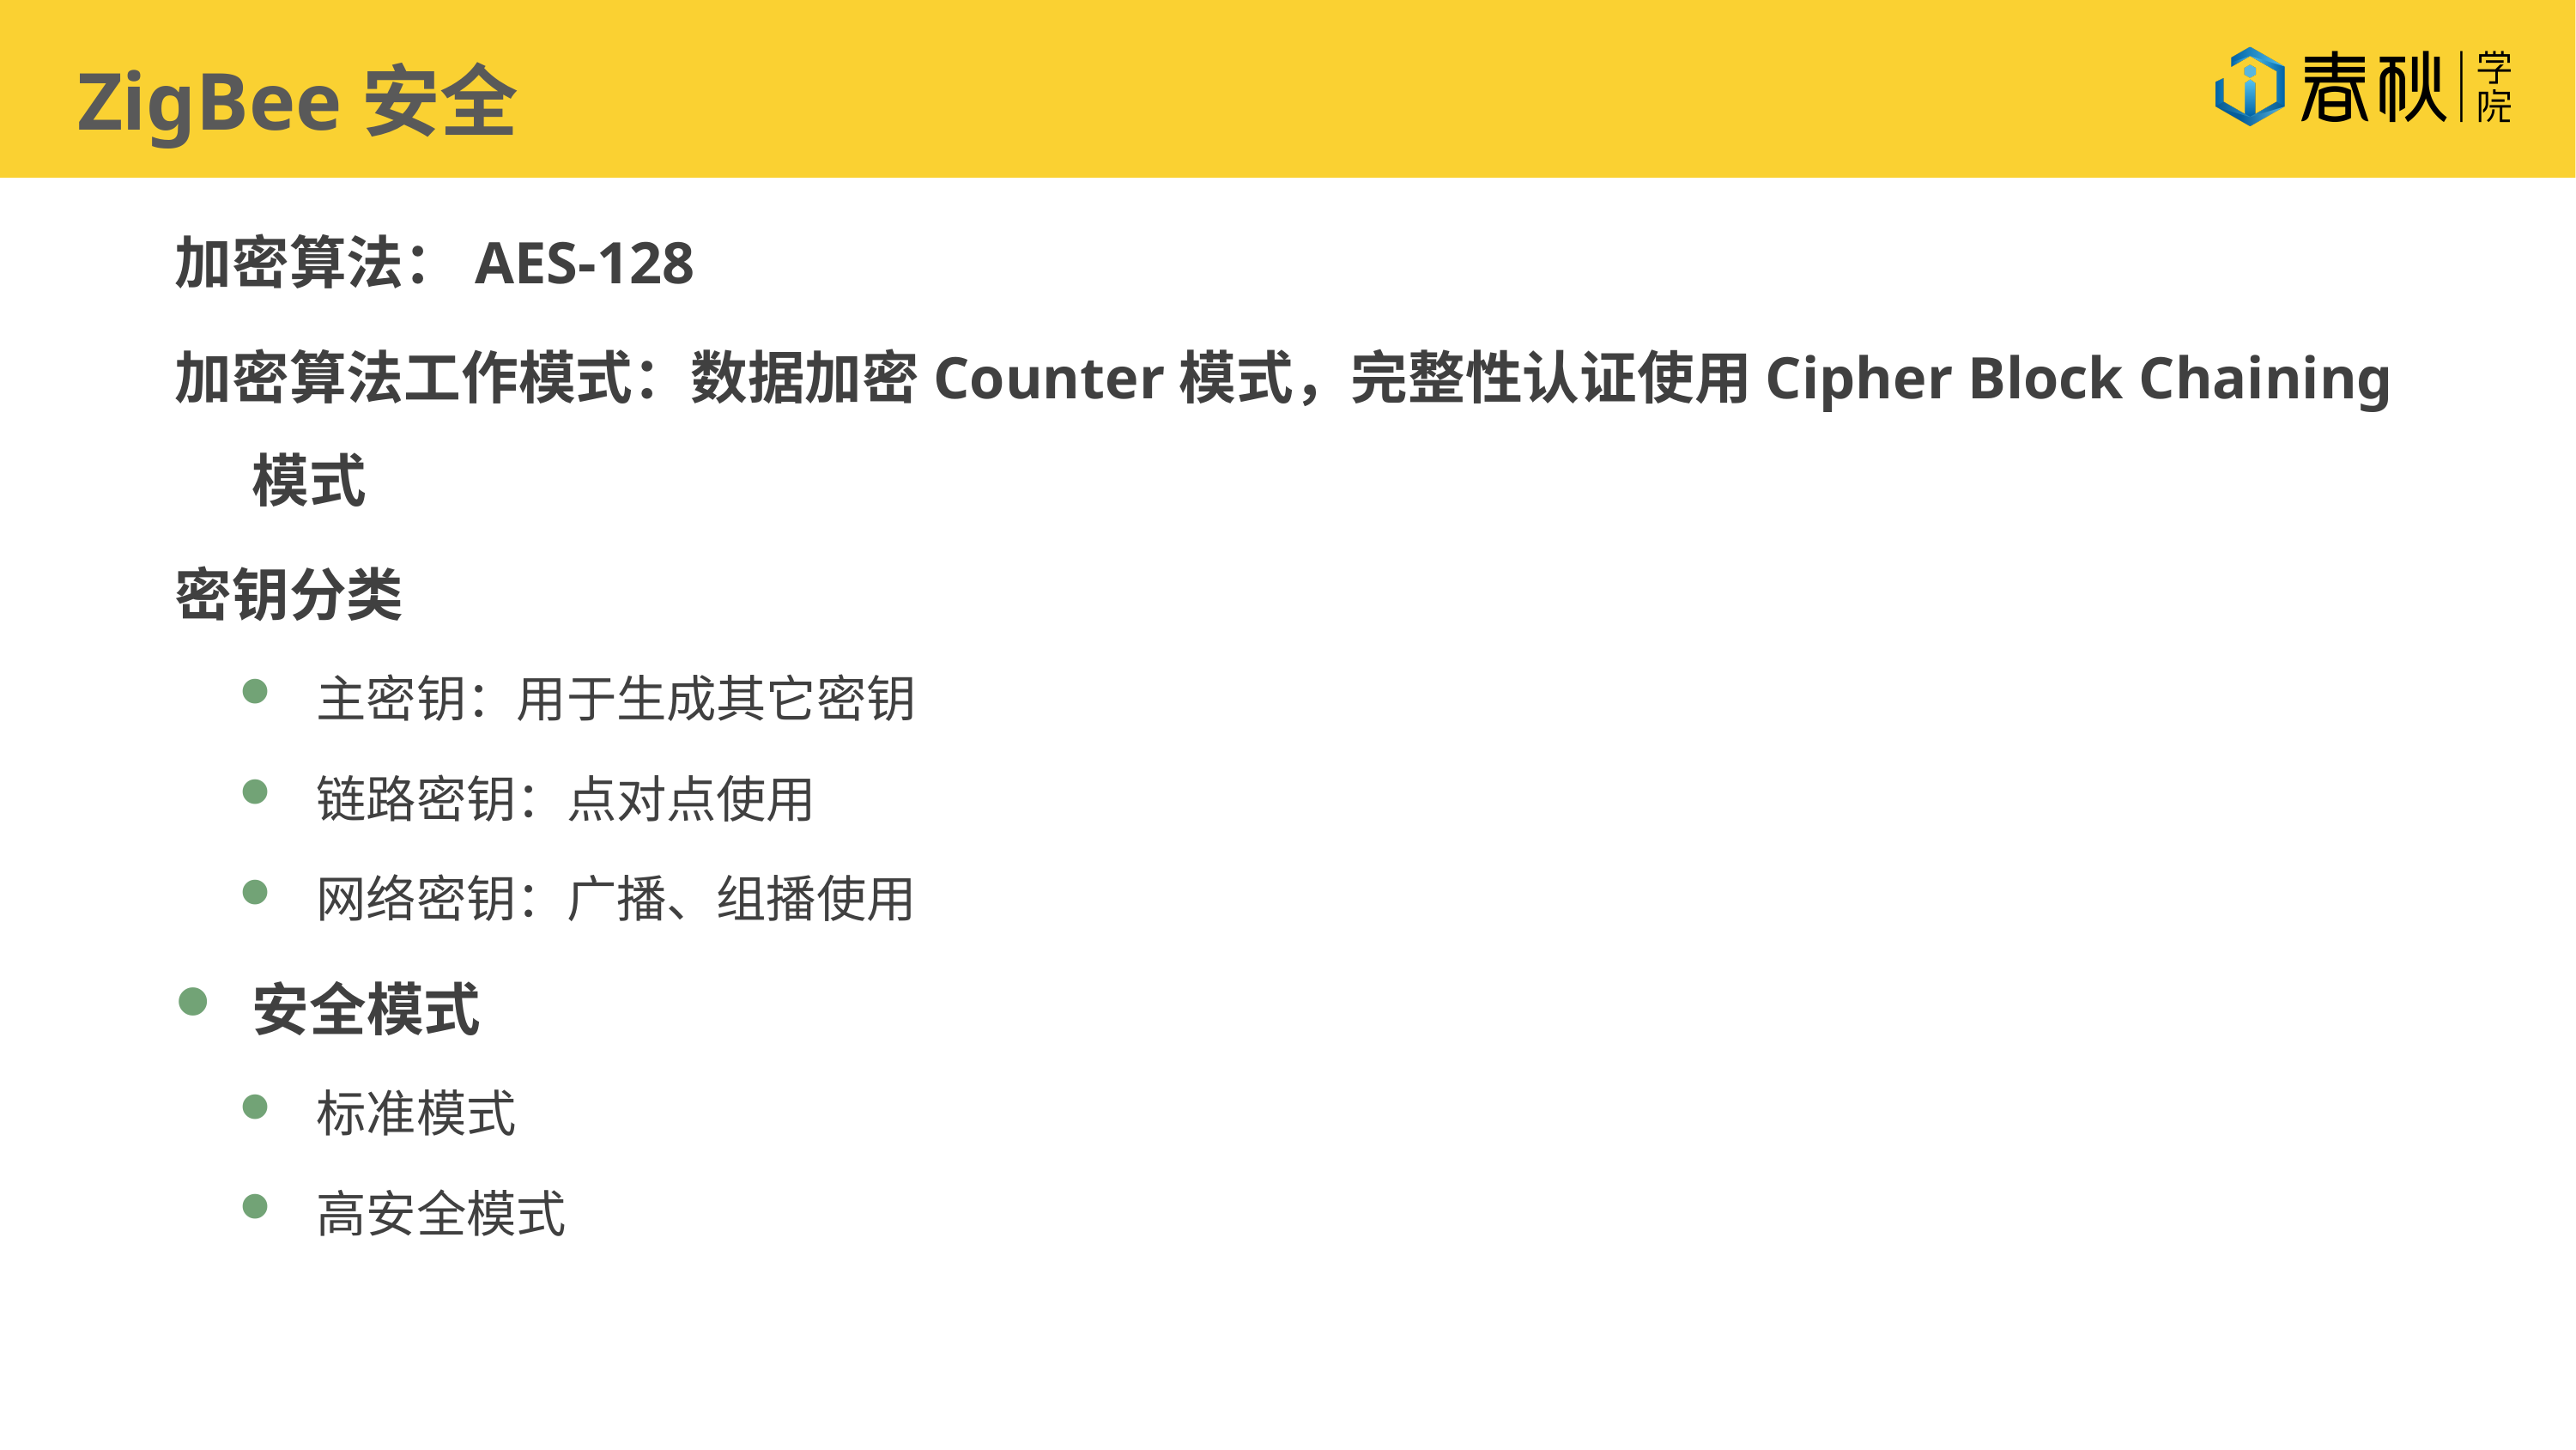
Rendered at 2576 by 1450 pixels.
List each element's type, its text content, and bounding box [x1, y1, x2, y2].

list 加密算法：AES-128 加密算法工作模式：数据加密Counter模式，完整性认证使用Cipher Block Chaining模式 密钥分类 主密钥：用于生成其它密钥 链路密钥：点对点使用 网络密钥：广播、组播使用 安全模式 标准模式 高安全模式 [162, 185, 2414, 1210]
picture [0, 0, 2576, 263]
list ZigBee安全 [64, 45, 1177, 137]
